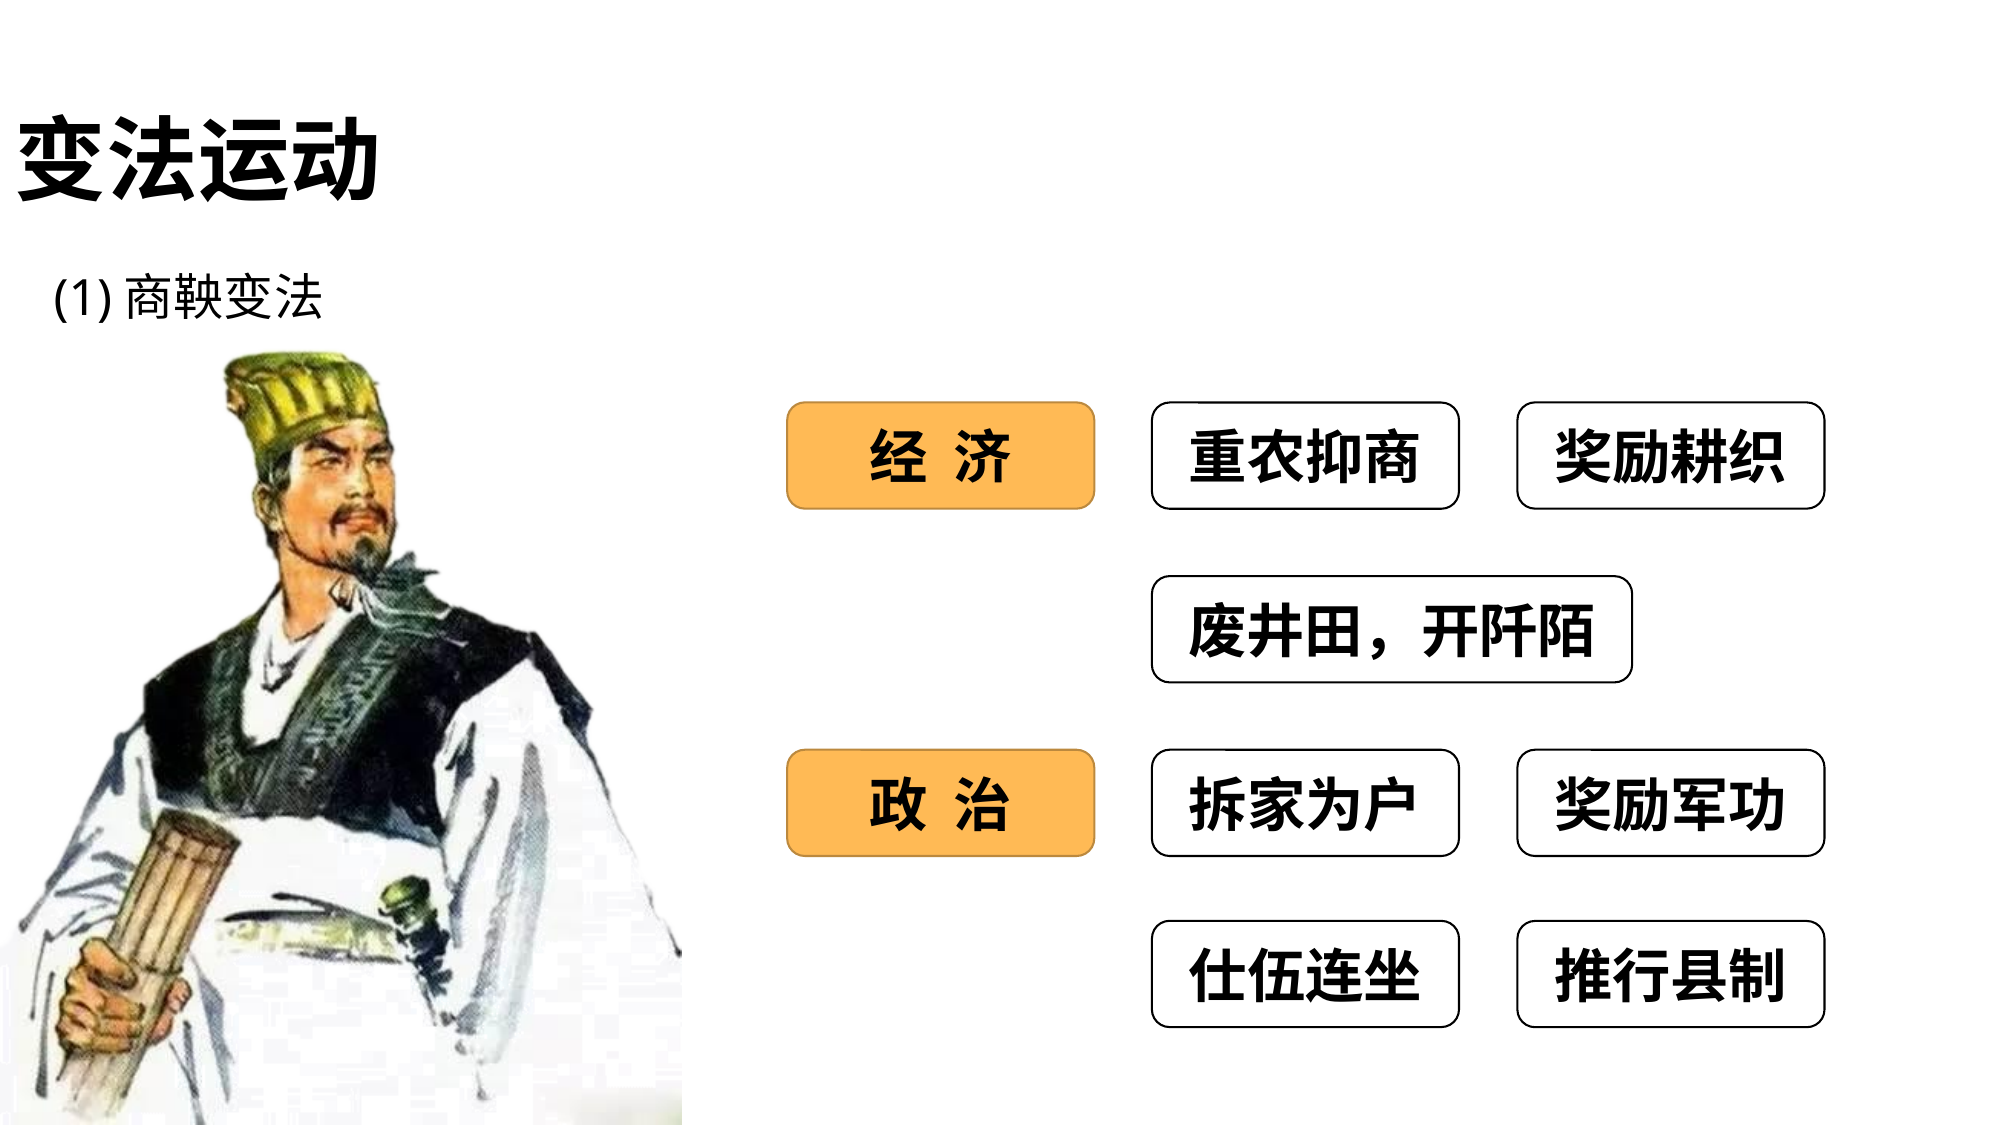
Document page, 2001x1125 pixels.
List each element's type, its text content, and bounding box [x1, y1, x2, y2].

text_box 拆家为户 [1150, 748, 1461, 858]
text_box 推行县制 [1516, 919, 1826, 1029]
text_box 重农抑商 [1150, 401, 1461, 510]
text_box (1)商鞅变法 [38, 243, 1709, 333]
text_box 奖励军功 [1516, 748, 1826, 858]
text_box 仕伍连坐 [1150, 919, 1461, 1029]
text_box 废井田，开阡陌 [1150, 575, 1634, 684]
text_box 变法运动 [0, 66, 511, 219]
text_box 奖励耕织 [1516, 401, 1826, 510]
text_box 政 治 [786, 748, 1096, 858]
text_box 经 济 [786, 401, 1096, 510]
picture [0, 348, 682, 1125]
